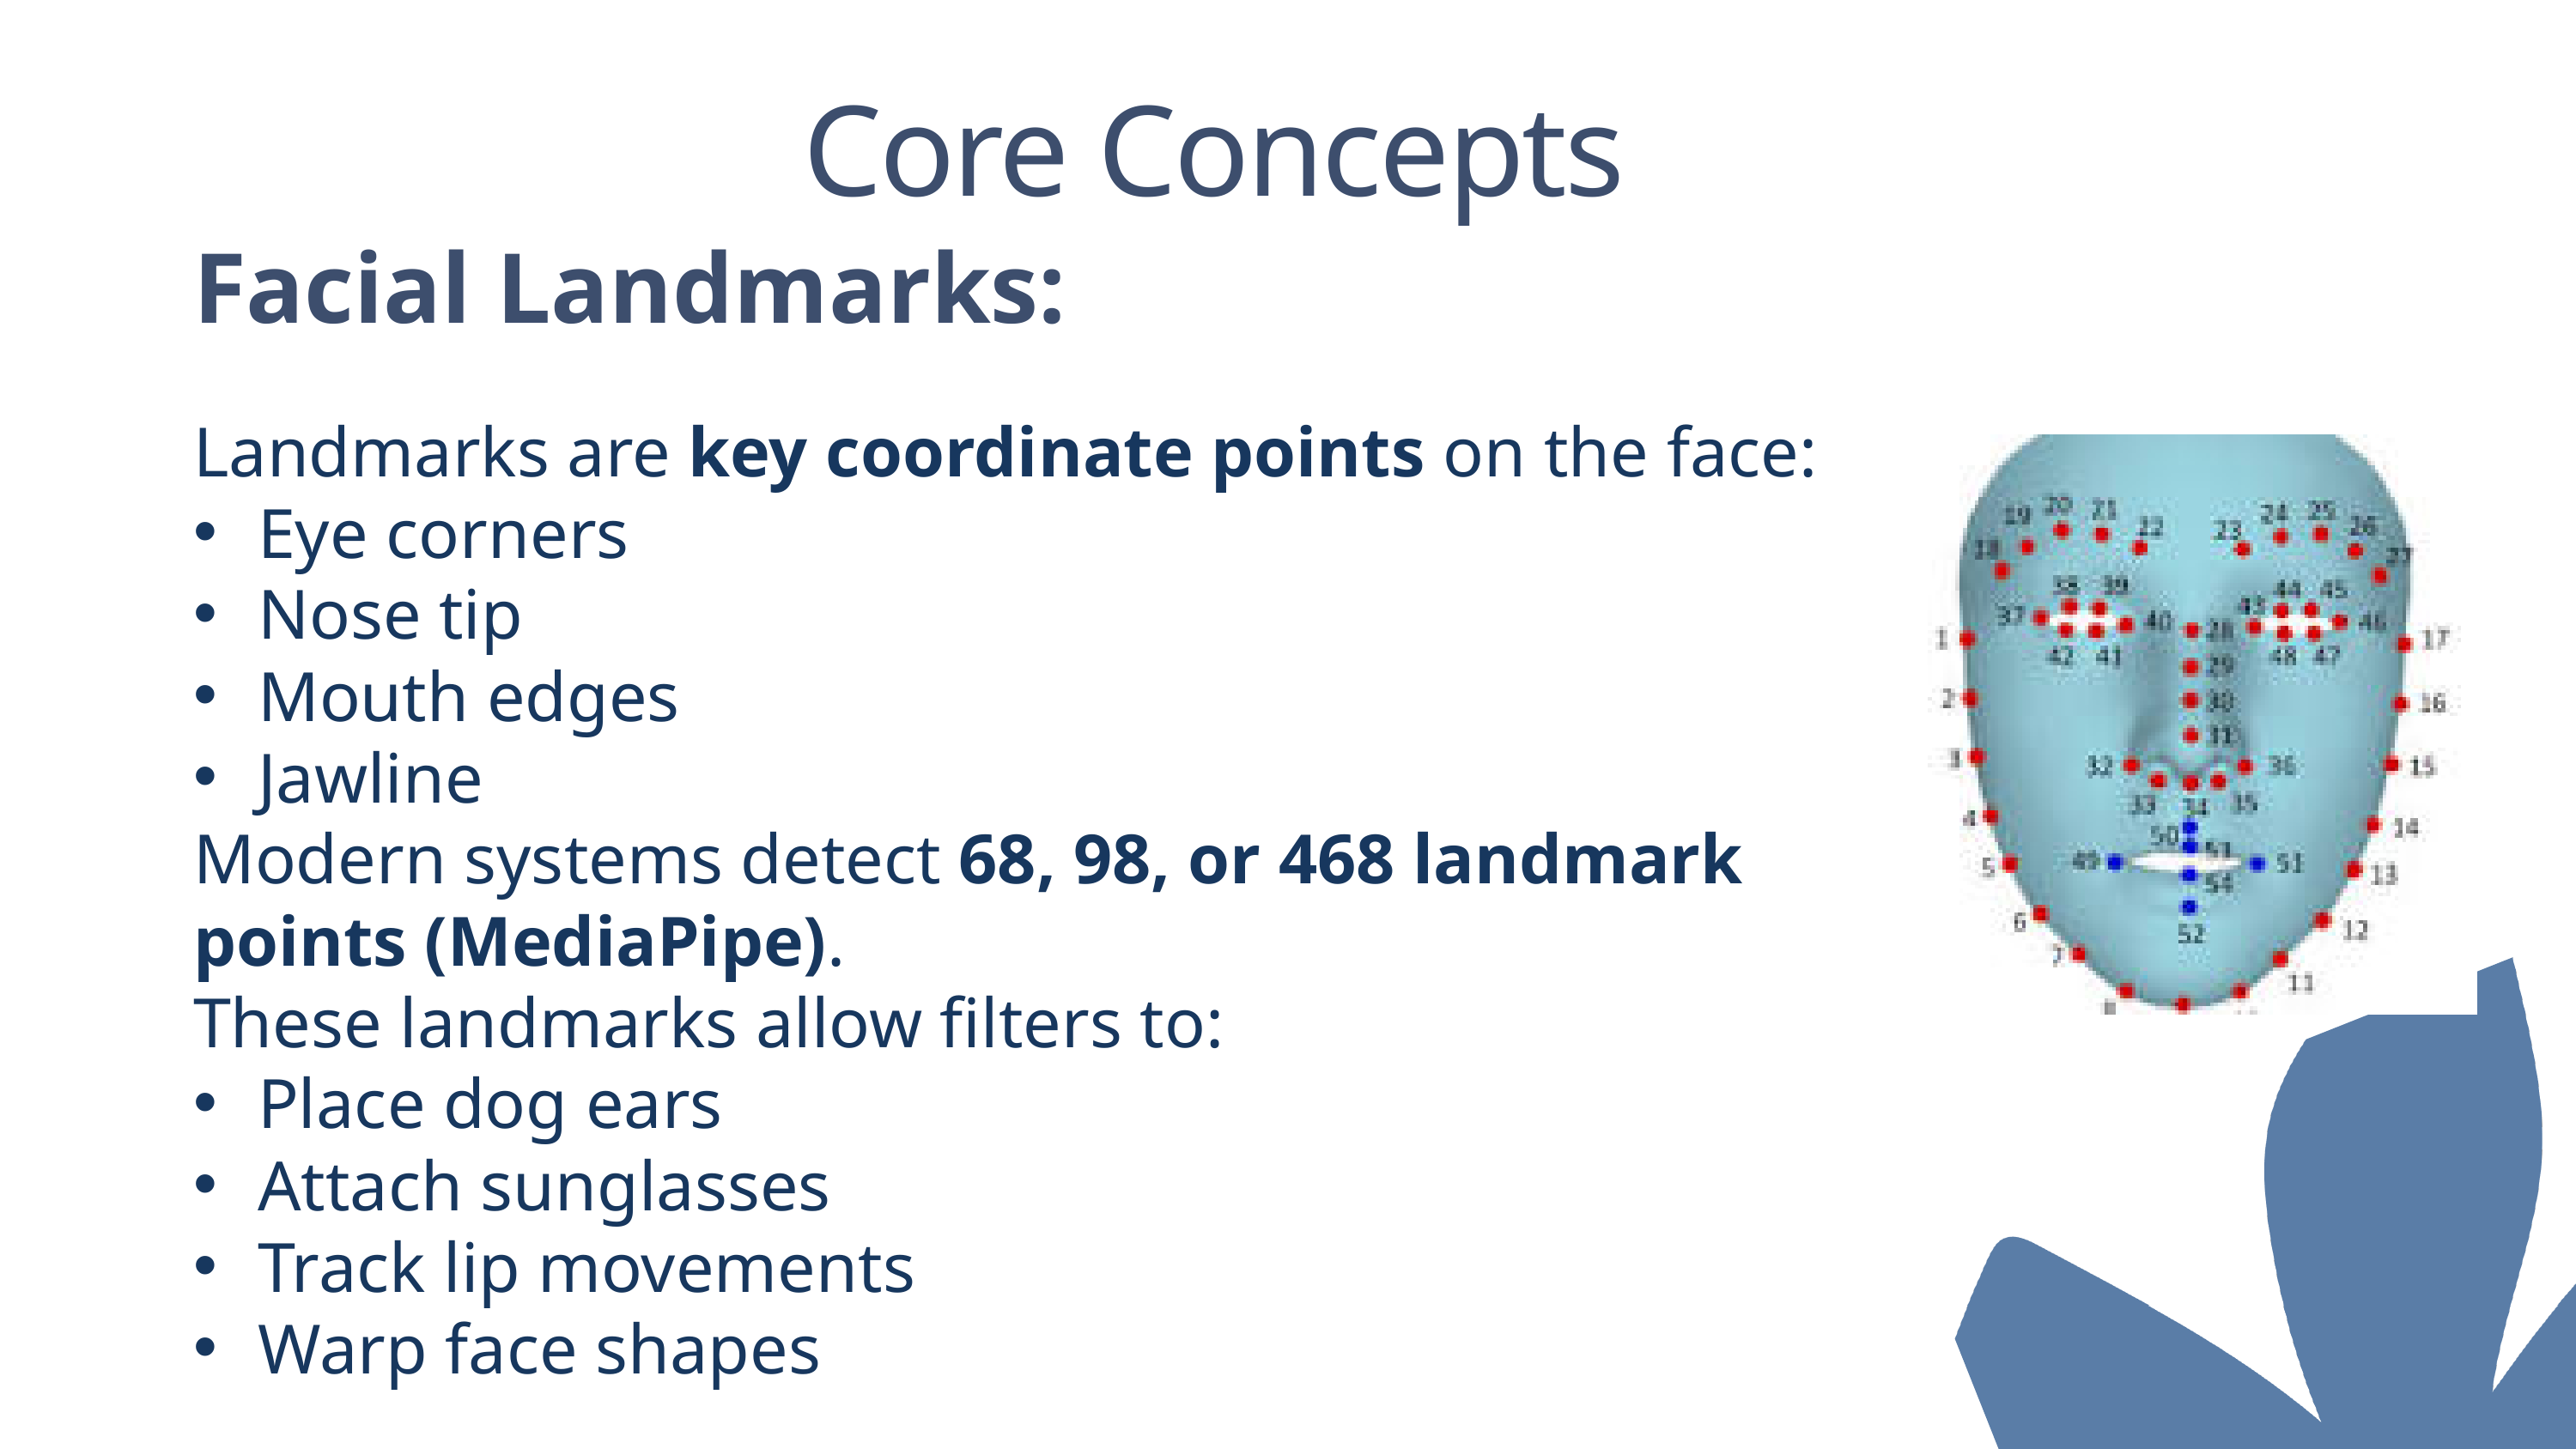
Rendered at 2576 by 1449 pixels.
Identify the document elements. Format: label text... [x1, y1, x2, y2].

text_box Core Concepts [803, 71, 1773, 222]
text_box [1946, 931, 2576, 1449]
picture [1897, 433, 2477, 1015]
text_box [192, 282, 1943, 1397]
